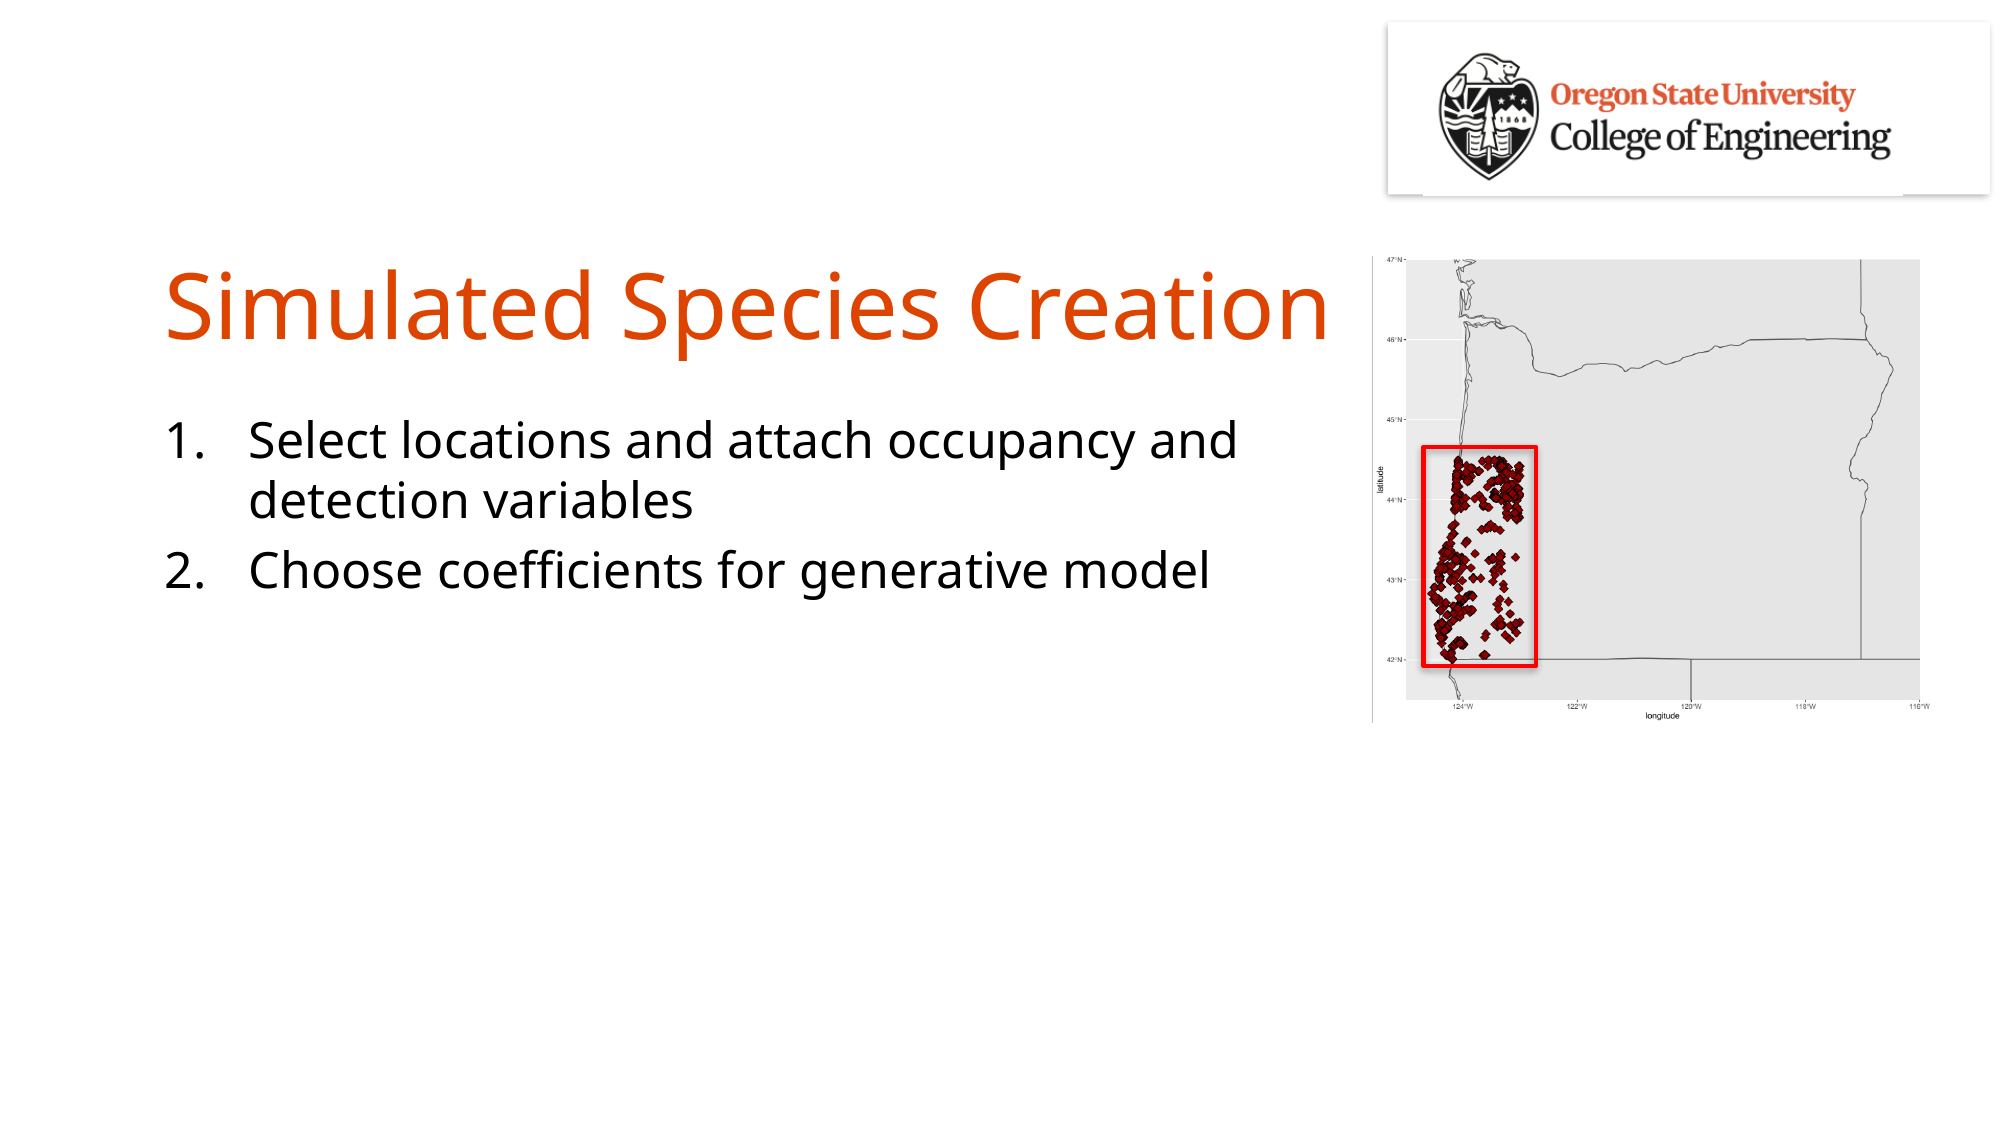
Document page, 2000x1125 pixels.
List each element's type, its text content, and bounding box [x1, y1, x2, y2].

picture [1423, 43, 1903, 197]
picture [1346, 255, 1949, 723]
text_box [1387, 21, 1991, 195]
title Simulated Species Creation [149, 205, 1850, 401]
